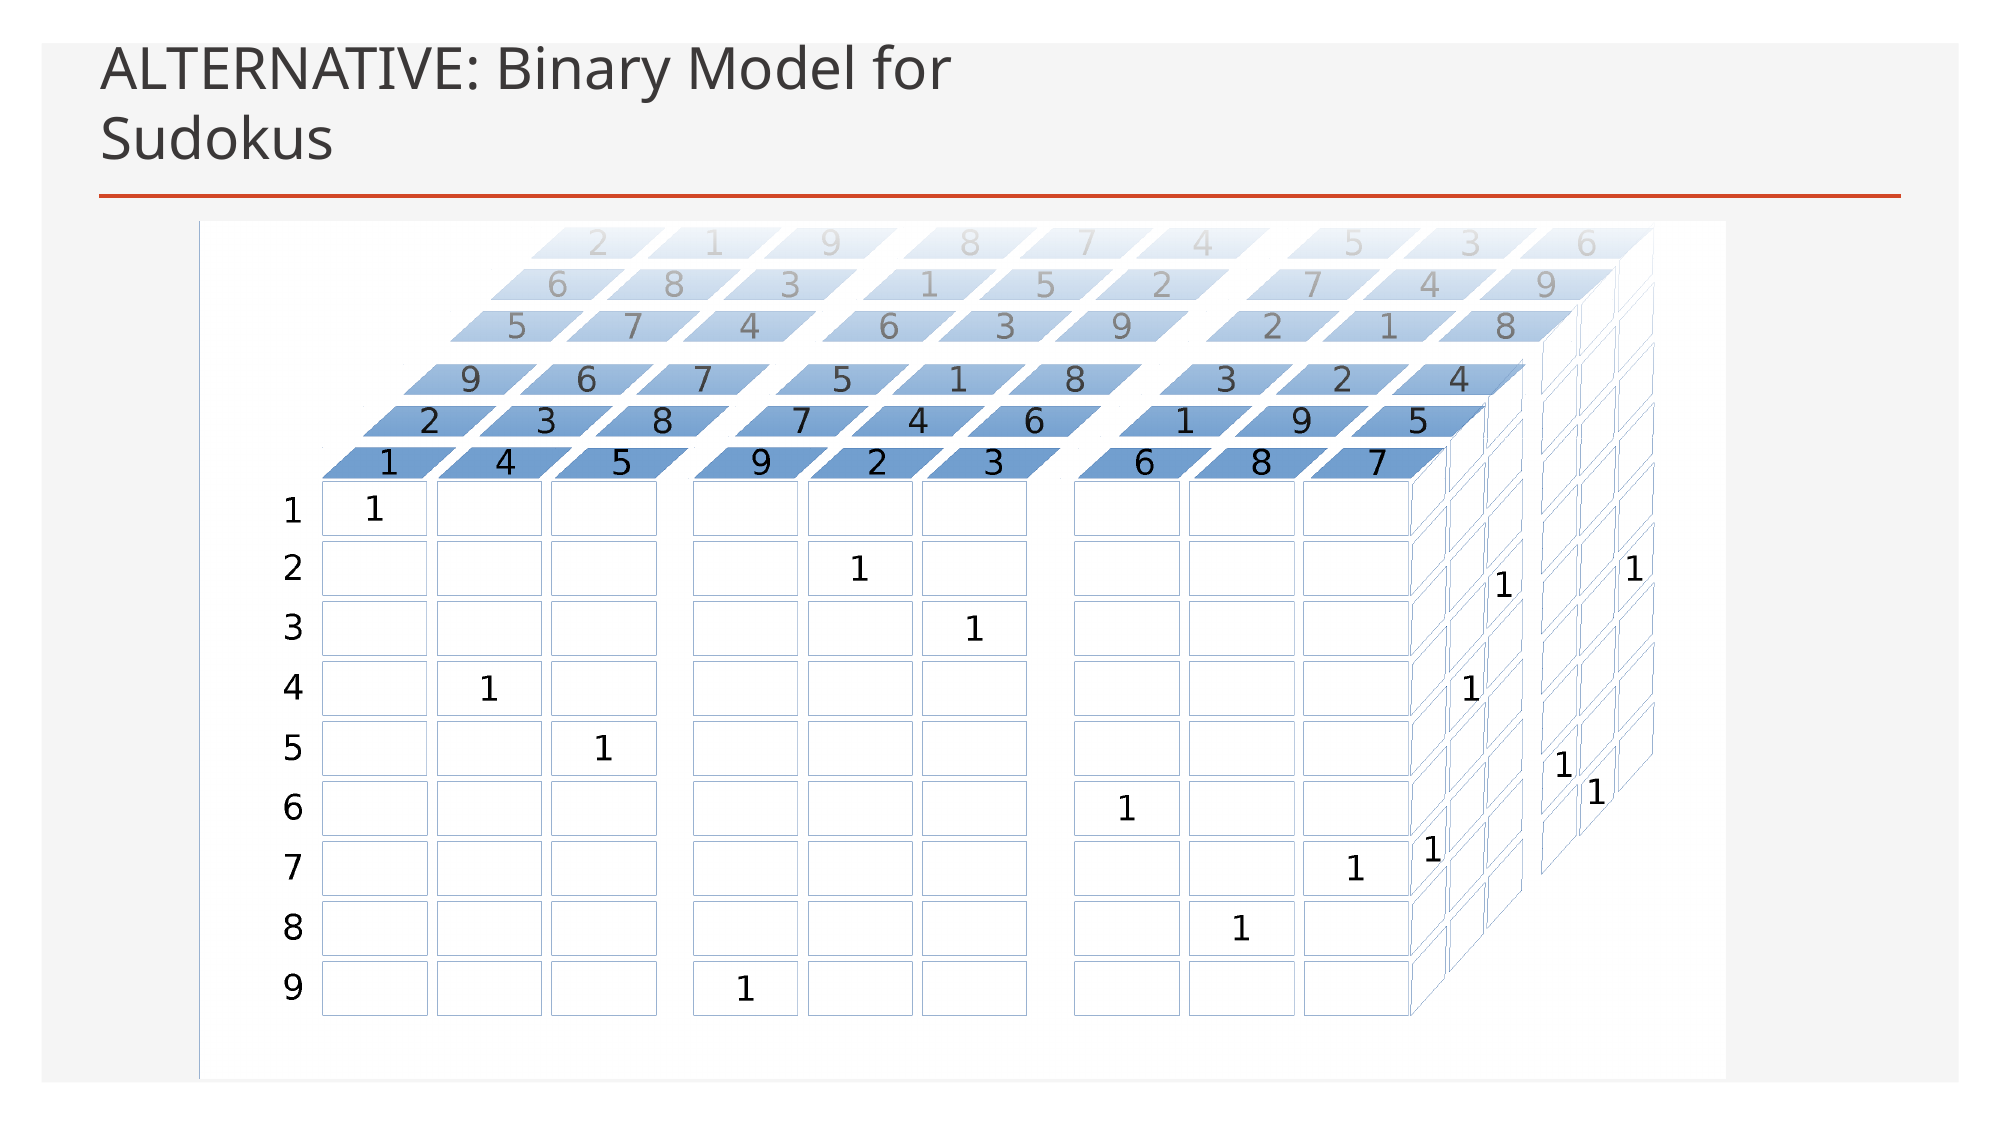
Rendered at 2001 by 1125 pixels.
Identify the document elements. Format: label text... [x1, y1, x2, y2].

title ALTERNATIVE: Binary Model for Sudokus [85, 73, 1214, 179]
picture [199, 221, 1726, 1079]
